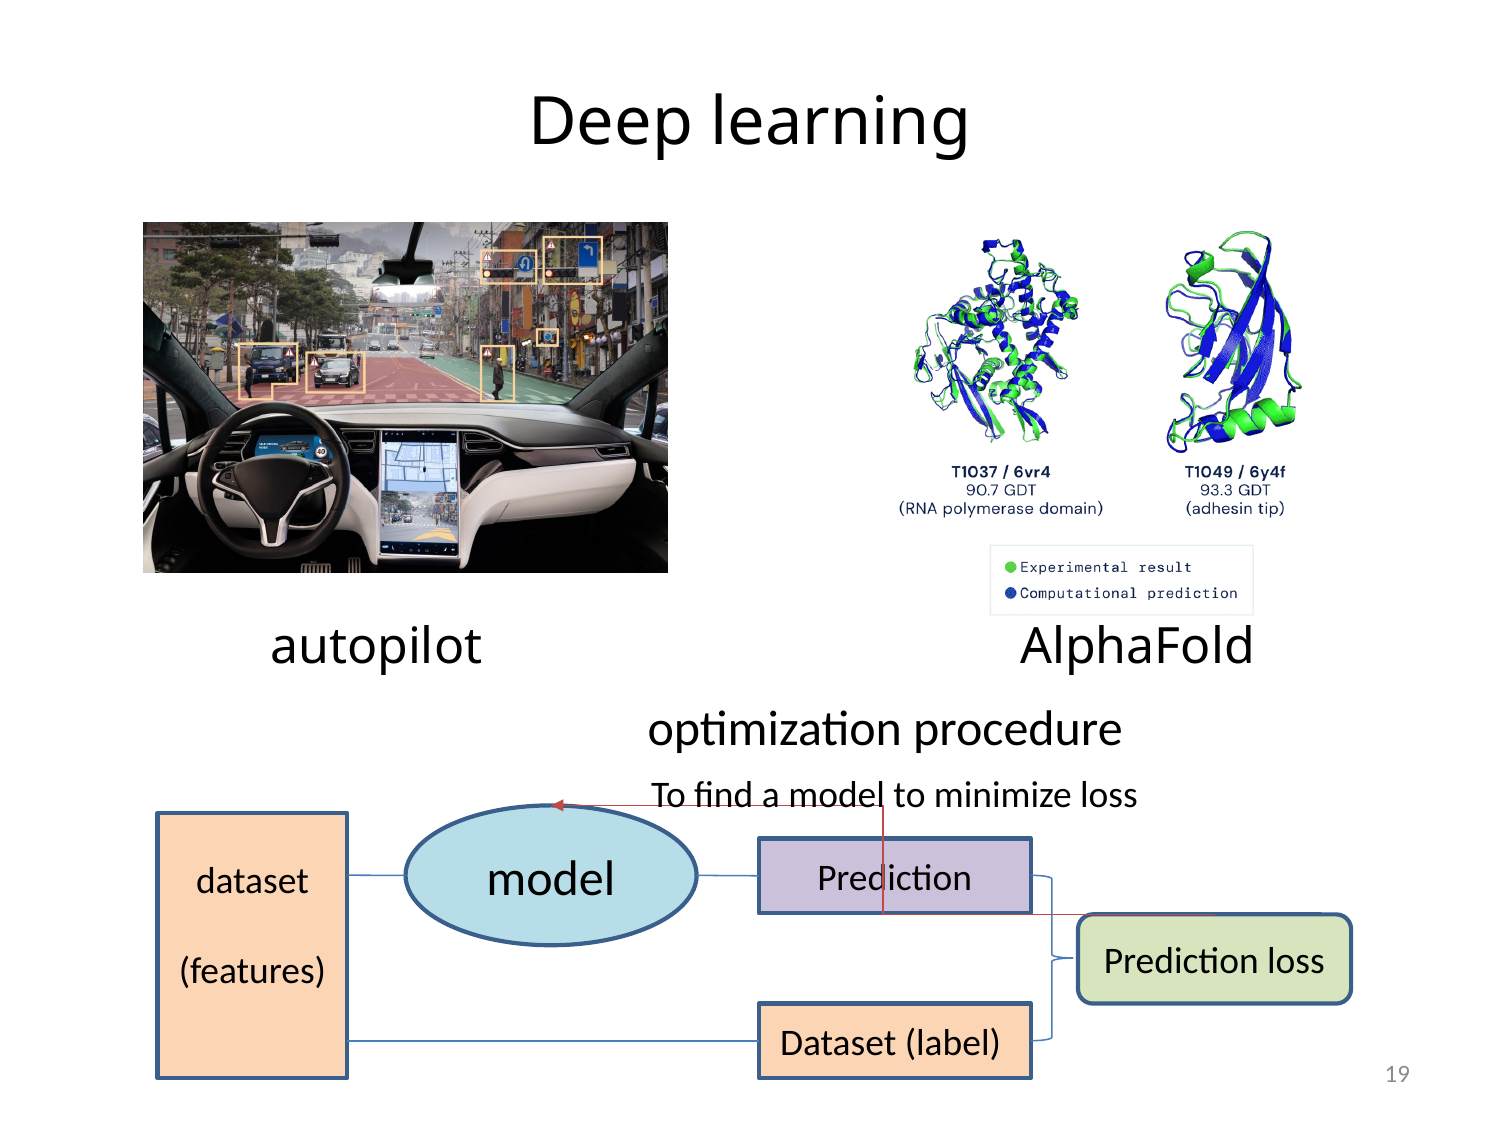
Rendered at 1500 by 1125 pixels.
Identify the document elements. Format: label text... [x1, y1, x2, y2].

text_box AlphaFold [1005, 638, 1270, 681]
text_box autopilot [255, 606, 498, 681]
text_box [1030, 915, 1074, 1042]
text_box optimization procedure [633, 688, 822, 763]
text_box Prediction [757, 836, 822, 915]
text_box To find a model to minimize loss [942, 762, 1154, 823]
slide_number 19 [1074, 1042, 1425, 1103]
text_box dataset (features) [155, 811, 349, 1080]
text_box Dataset (label) [942, 1001, 1033, 1080]
text_box Prediction loss [1075, 912, 1354, 1006]
picture [142, 222, 669, 573]
text_box Dataset (label) [757, 1001, 822, 1080]
title Deep learning [75, 54, 1425, 182]
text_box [828, 527, 938, 1125]
picture [757, 218, 1487, 629]
text_box model [403, 803, 699, 948]
text_box Prediction [942, 836, 1033, 914]
text_box optimization procedure [942, 688, 1138, 763]
text_box [1030, 874, 1053, 914]
text_box To find a model to minimize loss [636, 763, 822, 823]
